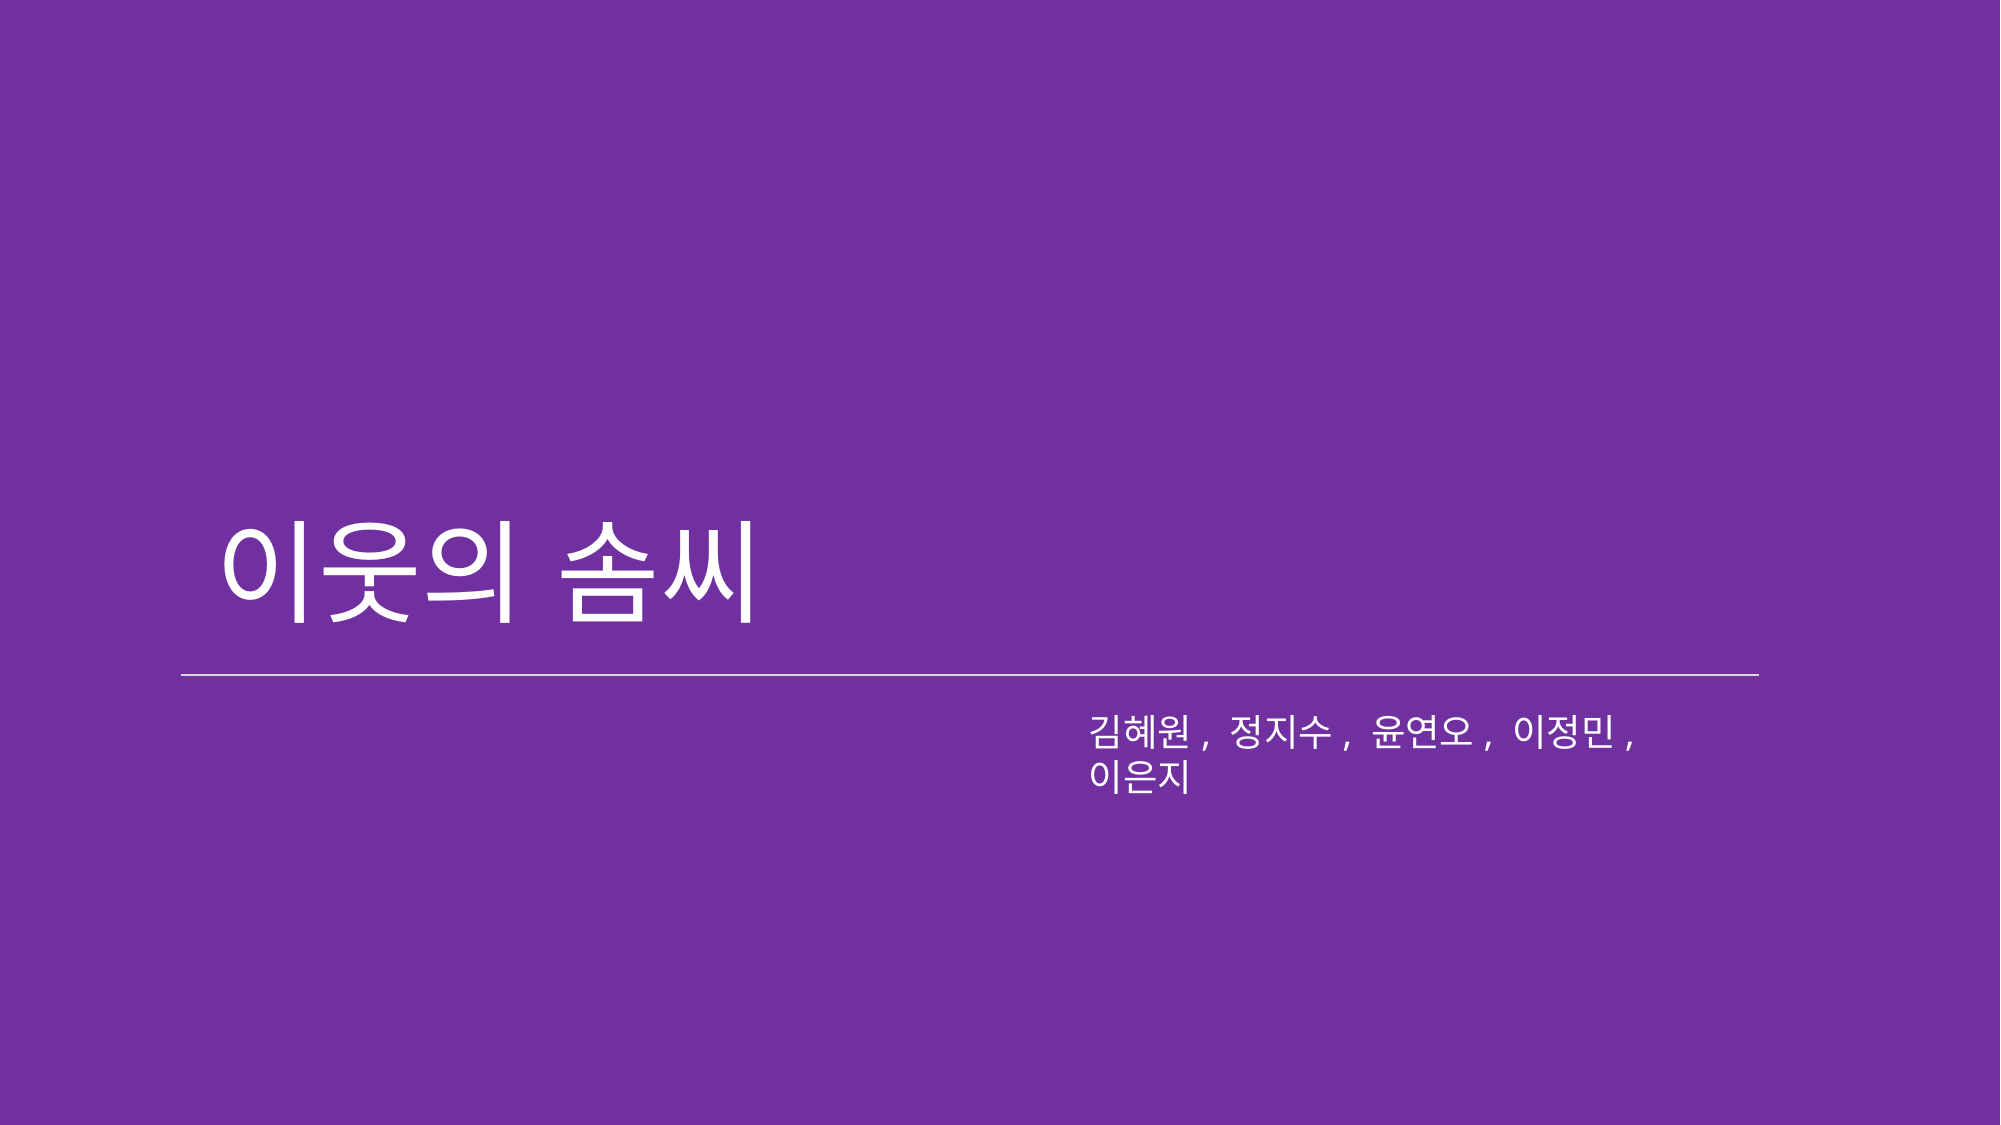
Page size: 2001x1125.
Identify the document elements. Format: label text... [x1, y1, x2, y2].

text_box 이웃의 솜씨 [199, 359, 837, 645]
text_box 김혜원, 정지수, 윤연오, 이정민, 이은지 [1073, 701, 1760, 807]
